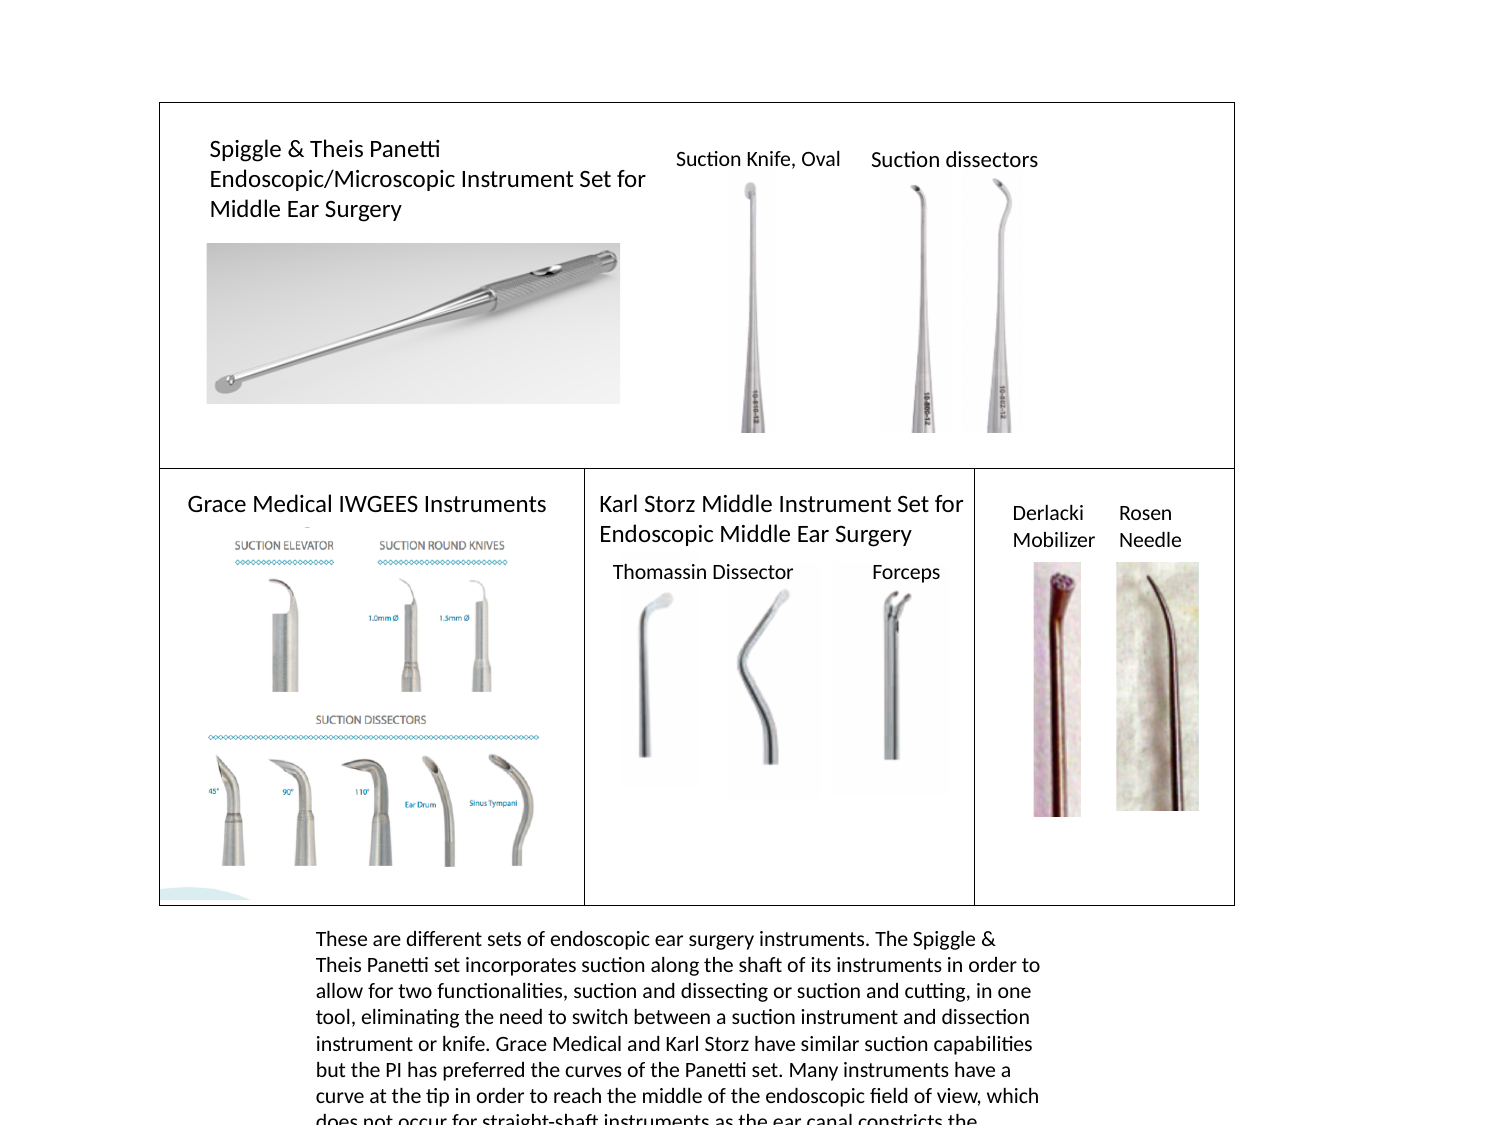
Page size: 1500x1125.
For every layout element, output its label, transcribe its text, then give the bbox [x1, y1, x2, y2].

text_box These are different sets of endoscopic ear surgery instruments. The Spiggle & Theis Panetti set incorporates suction along the shaft of its instruments in order to allow for two functionalities, suction and dissecting or suction and cutting, in one tool, eliminating the need to switch between a suction instrument and dissection instrument or knife. Grace Medical and Karl Storz have similar suction capabilities but the PI has preferred the curves of the Panetti set. Many instruments have a curve at the tip in order to reach the middle of the endoscopic field of view, which does not occur for straight-shaft instruments as the ear canal constricts the movement of instruments. The Thomassin dissector, Derlacki Mobilizer and Rosen Needle are frequently used by the PI to position grafts and dissect tissue as their respective tip shapes are preferred to manipulate tissue effectively. The Rosen Needle tip curvature allows for dissecting tissue that is attached to the ear drum as the tip shape compliments the curvature of the ear drum, and when the needle is rotated axially, the tip follows a trajectory which is useful to manipulate tissue without having to translate the tool which would cause the instrument shaft to collide with the endoscope or ear canal wall. Other companies such as Bausch and Lomb, Medtronic and Sklar also have endoscopic ear surgery instruments. http://www.sklarcorp.com/instrument-sets/plastic-surgery/sinus-endoscopy-set.html [301, 916, 1058, 1125]
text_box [25, 0, 1235, 906]
